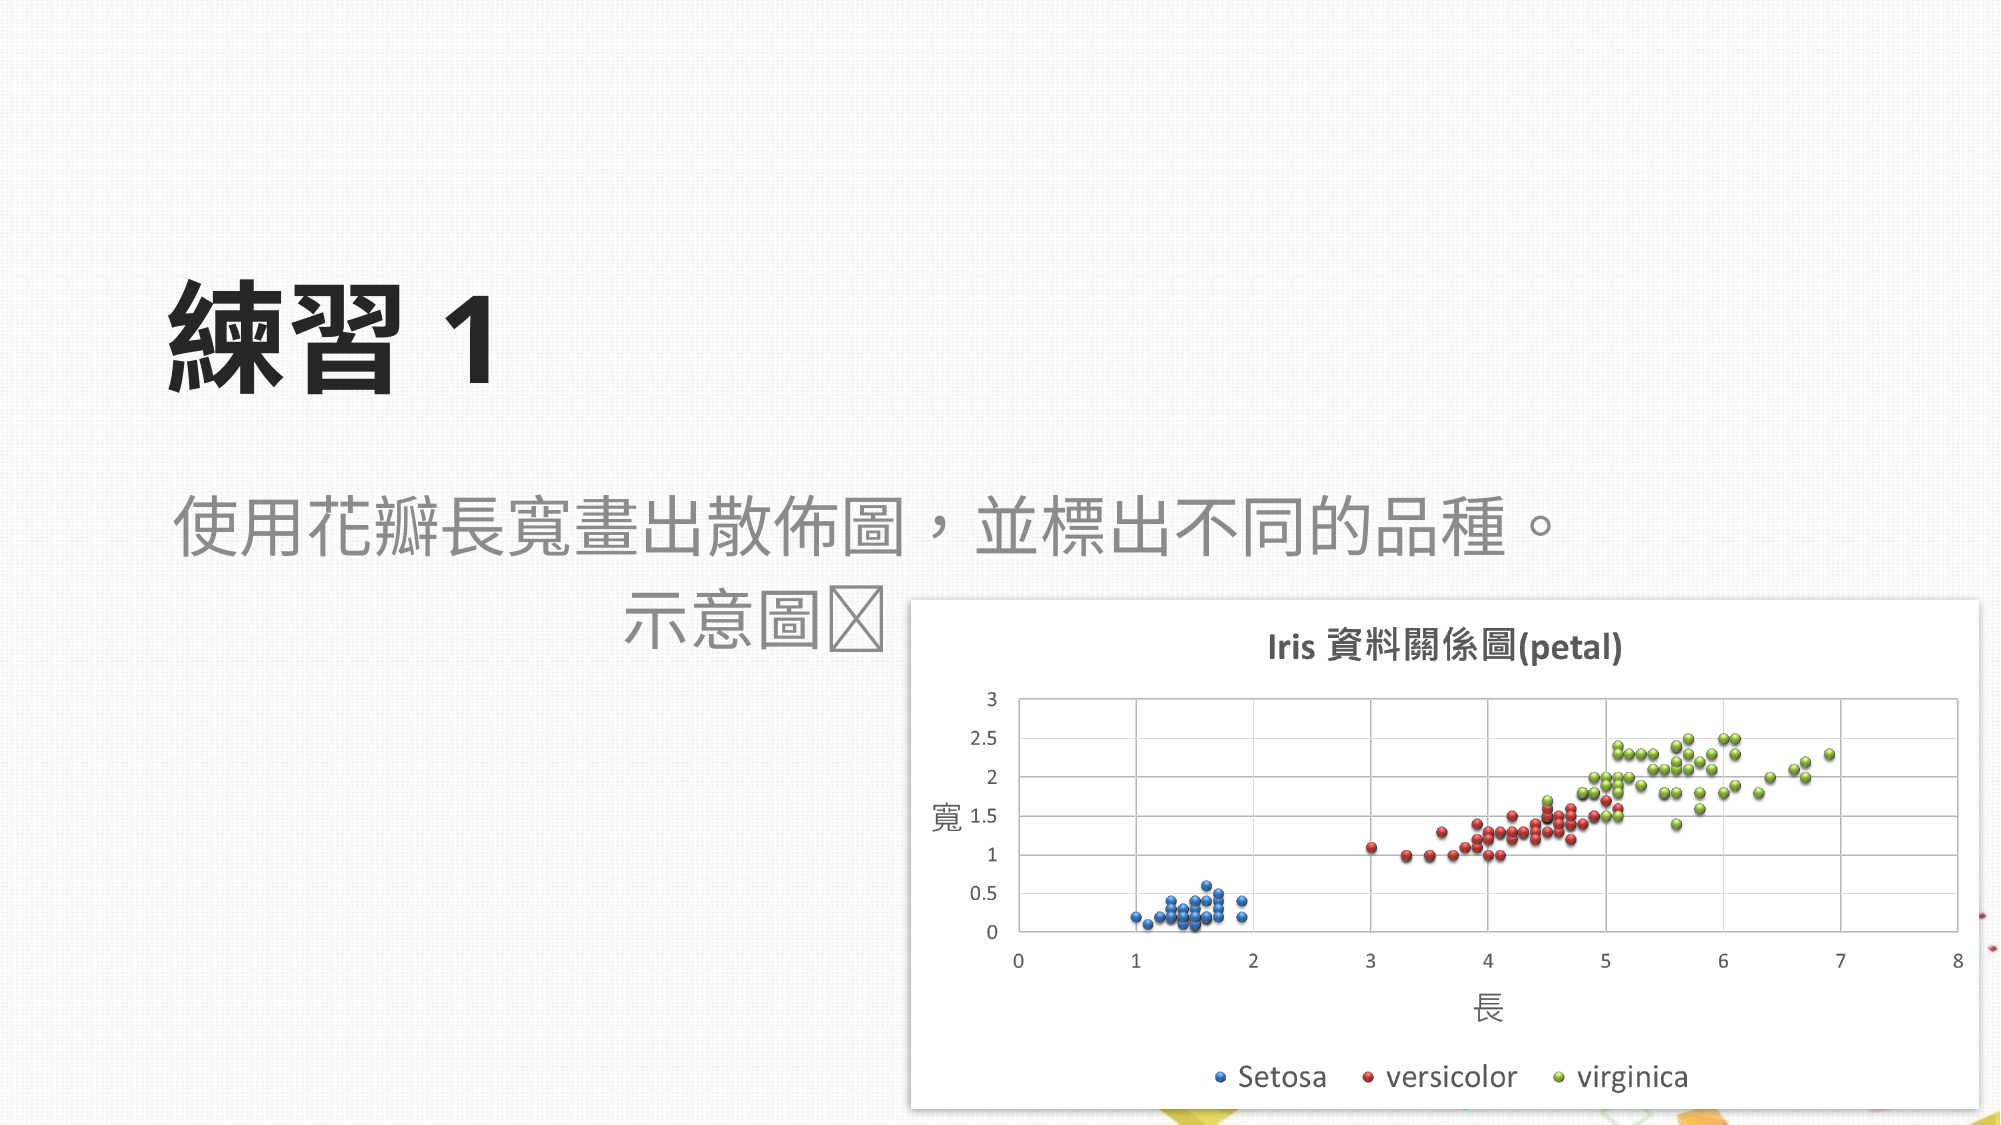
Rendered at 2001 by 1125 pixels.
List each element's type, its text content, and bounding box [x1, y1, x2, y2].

list 使用花瓣長寬畫出散佈圖，並標出不同的品種。 示意圖 [157, 476, 1858, 723]
title 練習1 [150, 253, 1850, 477]
picture [910, 599, 1980, 1109]
